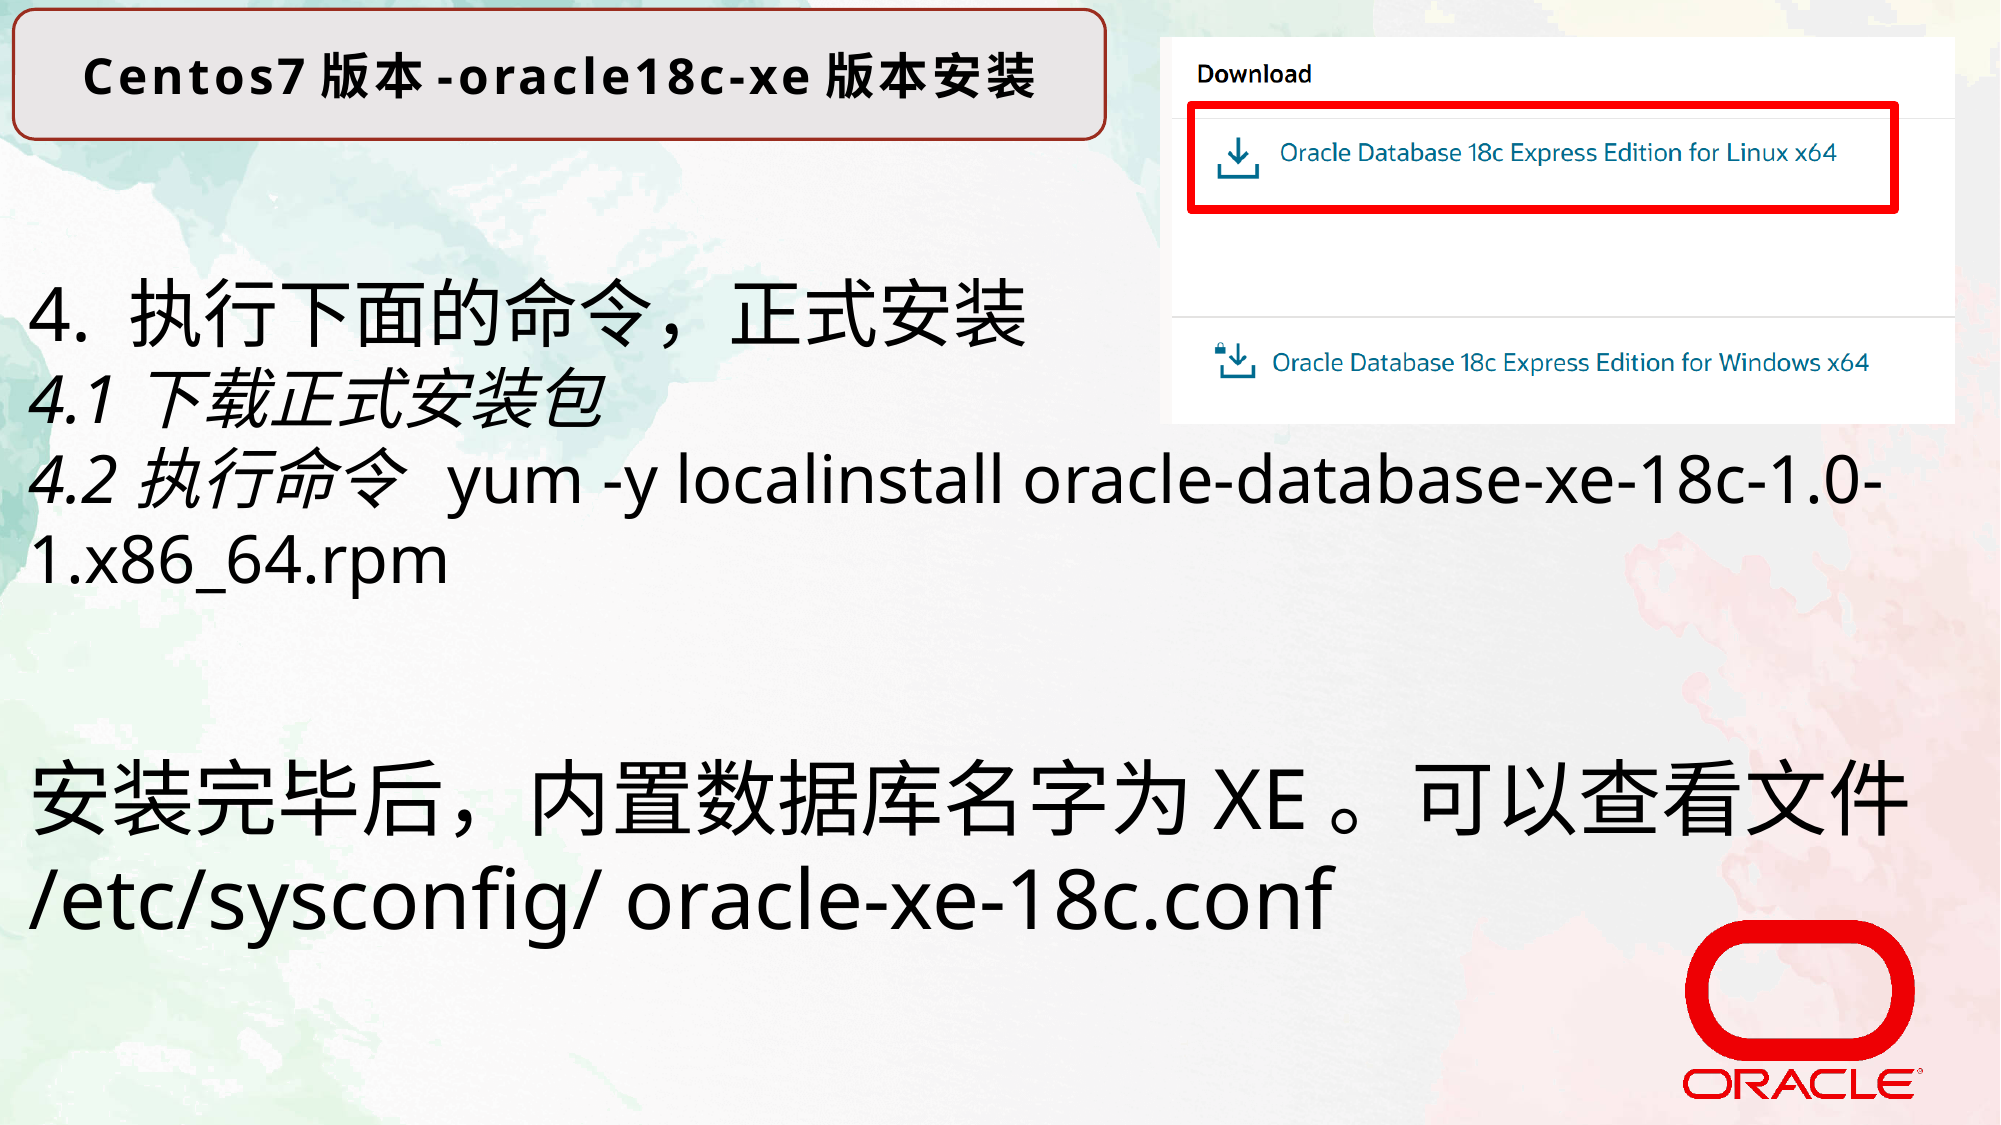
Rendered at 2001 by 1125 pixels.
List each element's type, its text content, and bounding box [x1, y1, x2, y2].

picture [0, 0, 2000, 1125]
text_box 4. 执行下面的命令，正式安装 4.1下载正式安装包 4.2执行命令 yum -y localinstall oracle-database-xe-18c-1.0-1.x86_64.rpm 安装完毕后，内置数据库名字为XE。可以查看文件/etc/sysconfig/ oracle-xe-18c.conf [13, 259, 1955, 1024]
text_box Centos7版本-oracle18c-xe版本安装 [11, 7, 1107, 141]
